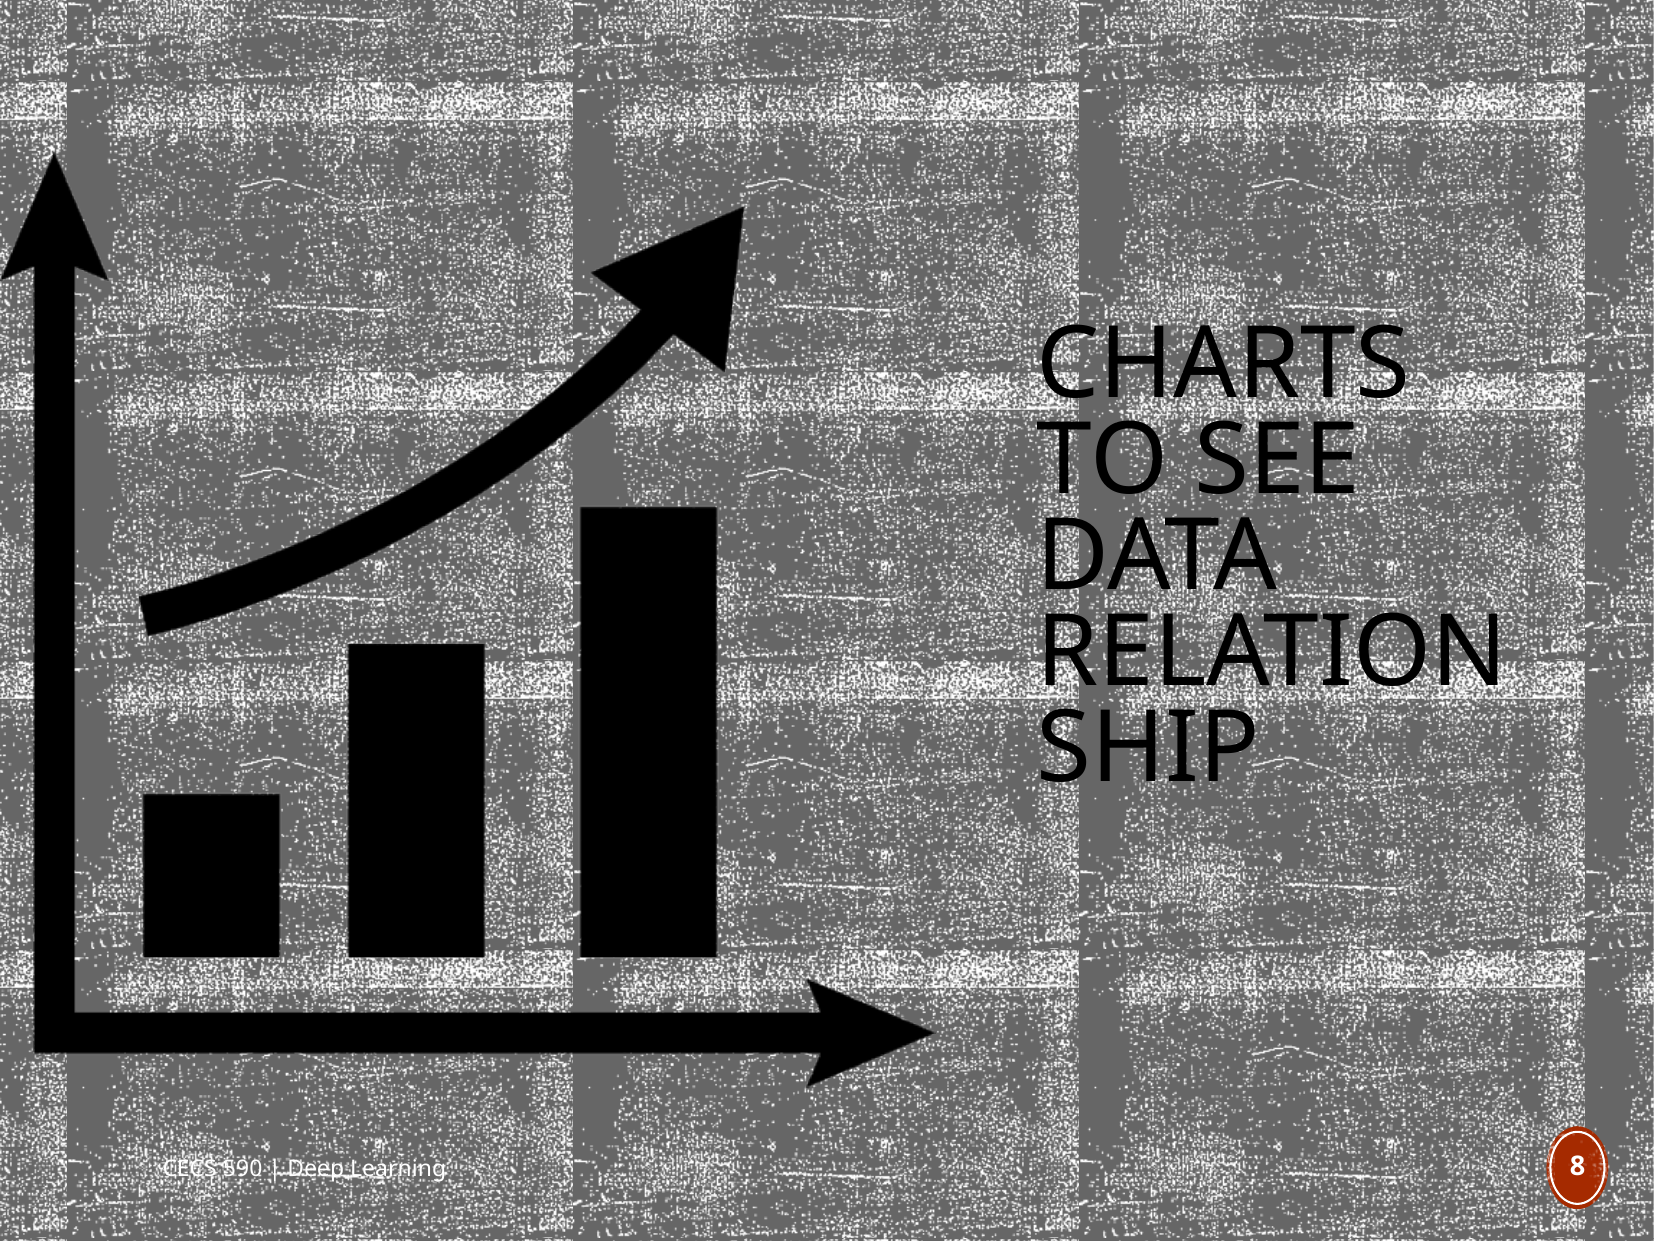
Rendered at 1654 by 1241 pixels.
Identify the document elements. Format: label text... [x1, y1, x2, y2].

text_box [1548, 1128, 1606, 1207]
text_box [1311, 738, 1454, 930]
footer CECS 590 | Deep Learning [147, 1134, 905, 1201]
title charts to see data relationship [1021, 127, 1551, 808]
text_box [0, 0, 1654, 1241]
slide_number 8 [1541, 1109, 1614, 1226]
picture [0, 152, 936, 1088]
